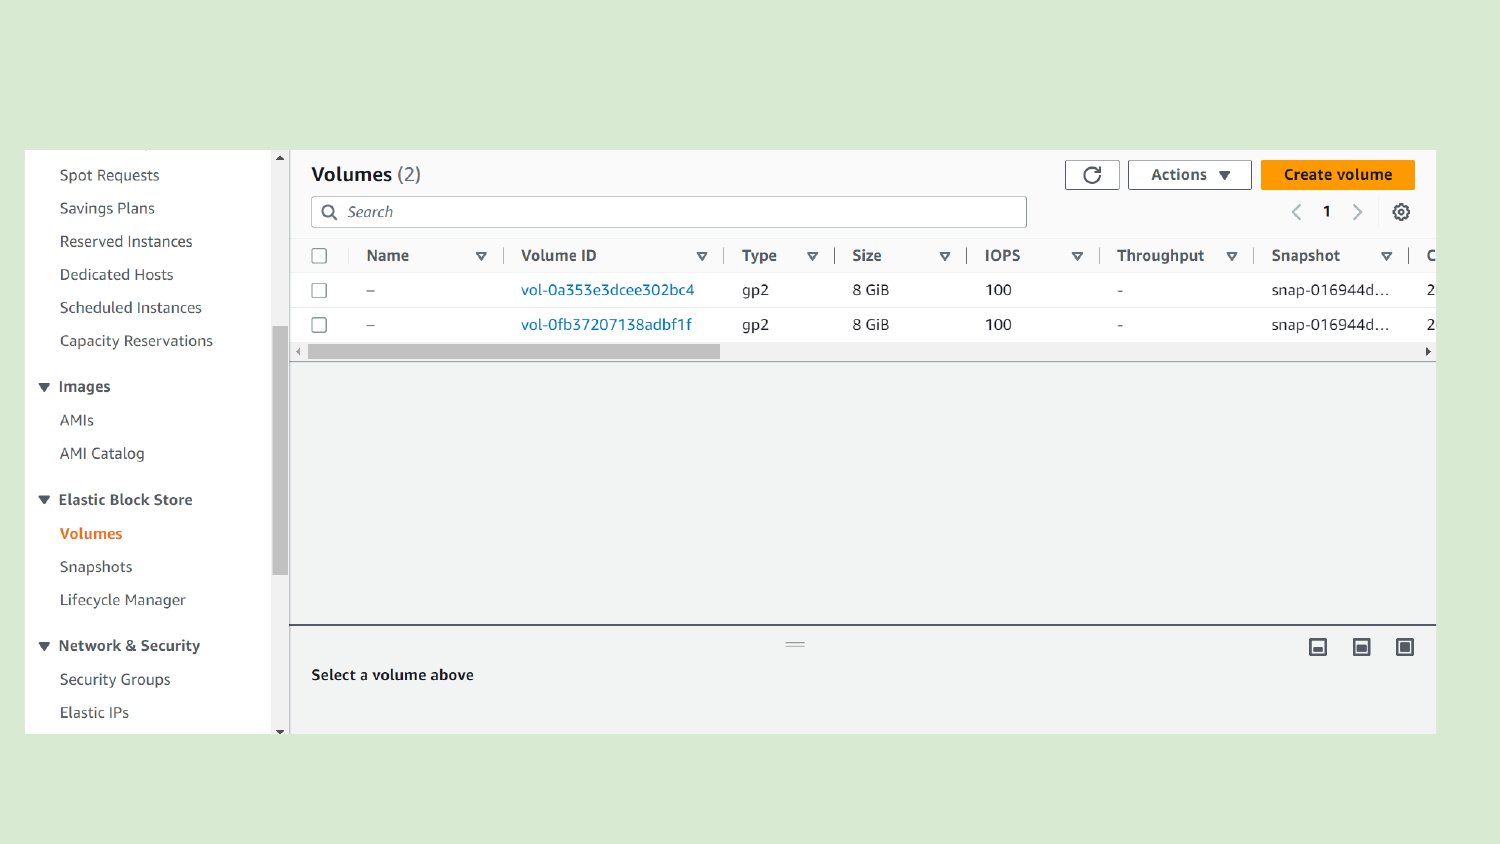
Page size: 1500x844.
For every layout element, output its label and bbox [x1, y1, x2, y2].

picture [24, 149, 1437, 735]
